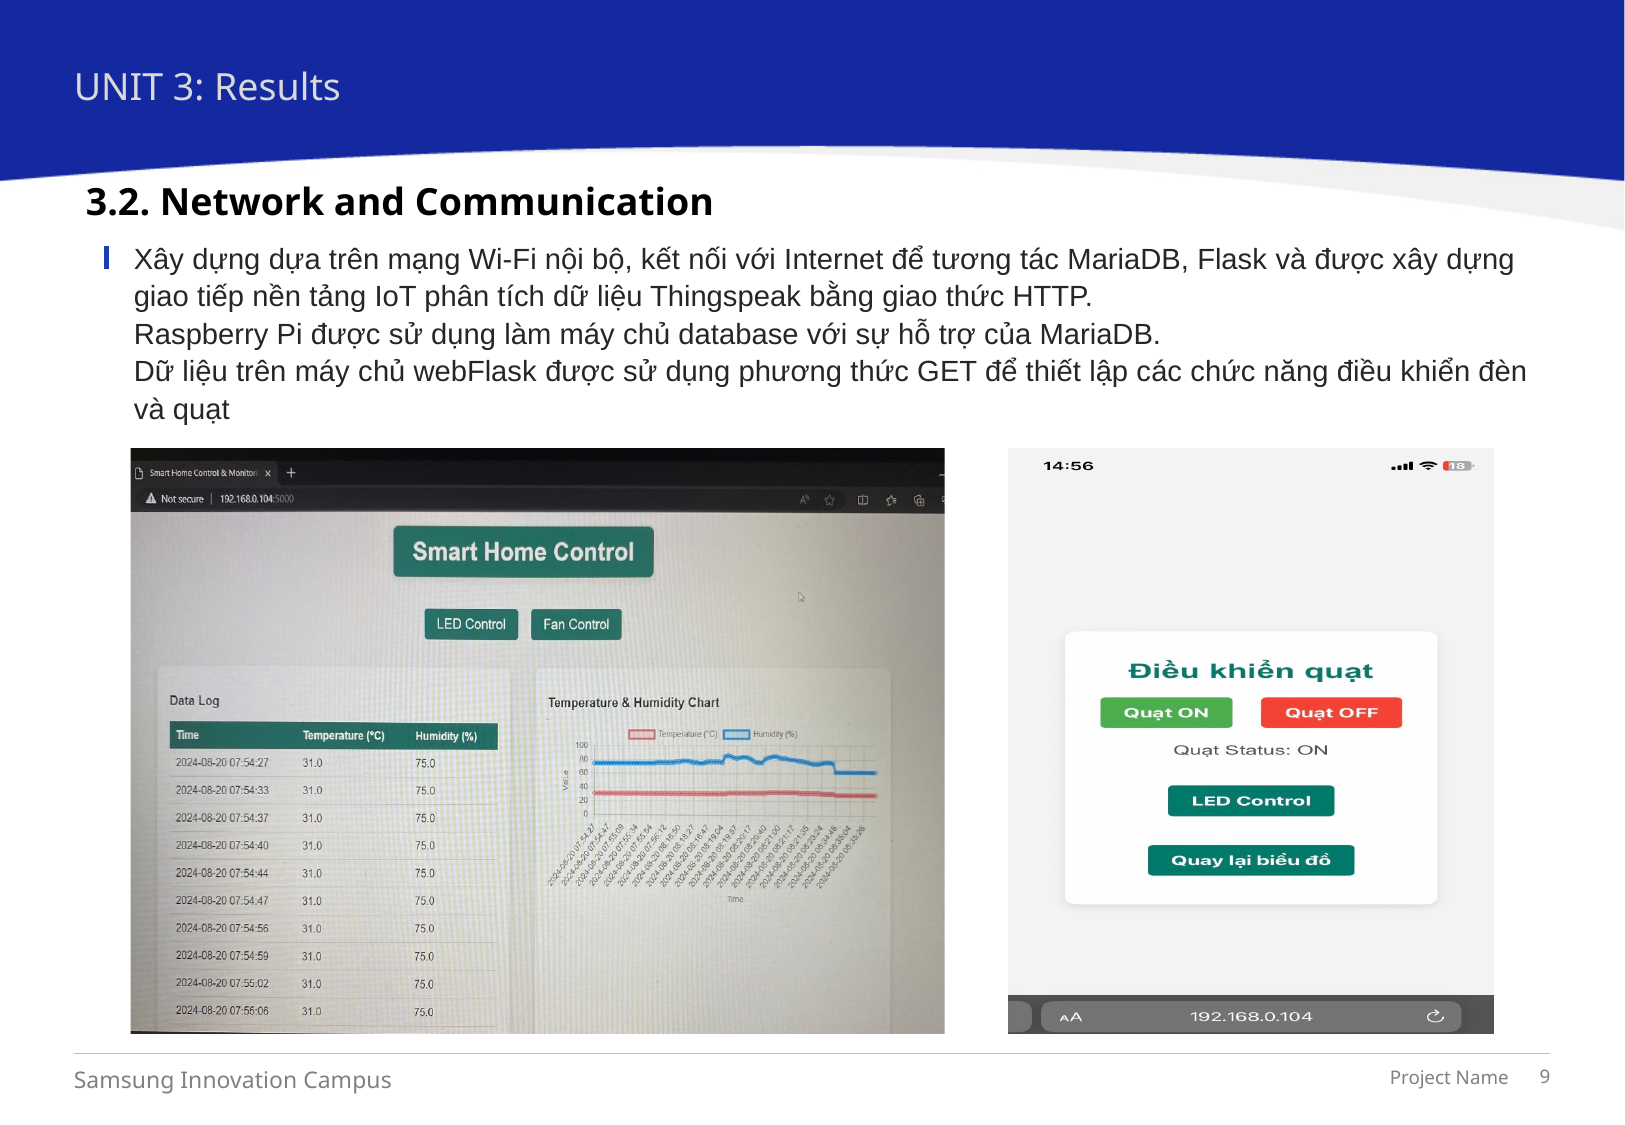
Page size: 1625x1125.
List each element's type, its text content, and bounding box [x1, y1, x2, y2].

list Xây dựng dựa trên mạng Wi-Fi nội bộ, kết nối với Internet để tương tác MariaDB, Flask và được xây dựng giao tiếp nền tảng IoT phân tích dữ liệu Thingspeak bằng giao thức HTTP. Raspberry Pi được sử dụng làm máy chủ database với sự hỗ trợ của MariaDB. Dữ liệu trên máy chủ webFlask được sử dụng phương thức GET để thiết lập các chức năng điều khiển đèn và quạt [104, 237, 1556, 471]
list 3.2. Network and Communication [85, 177, 1208, 224]
picture [0, 0, 1625, 1125]
list UNIT 3: Results [73, 63, 1314, 109]
